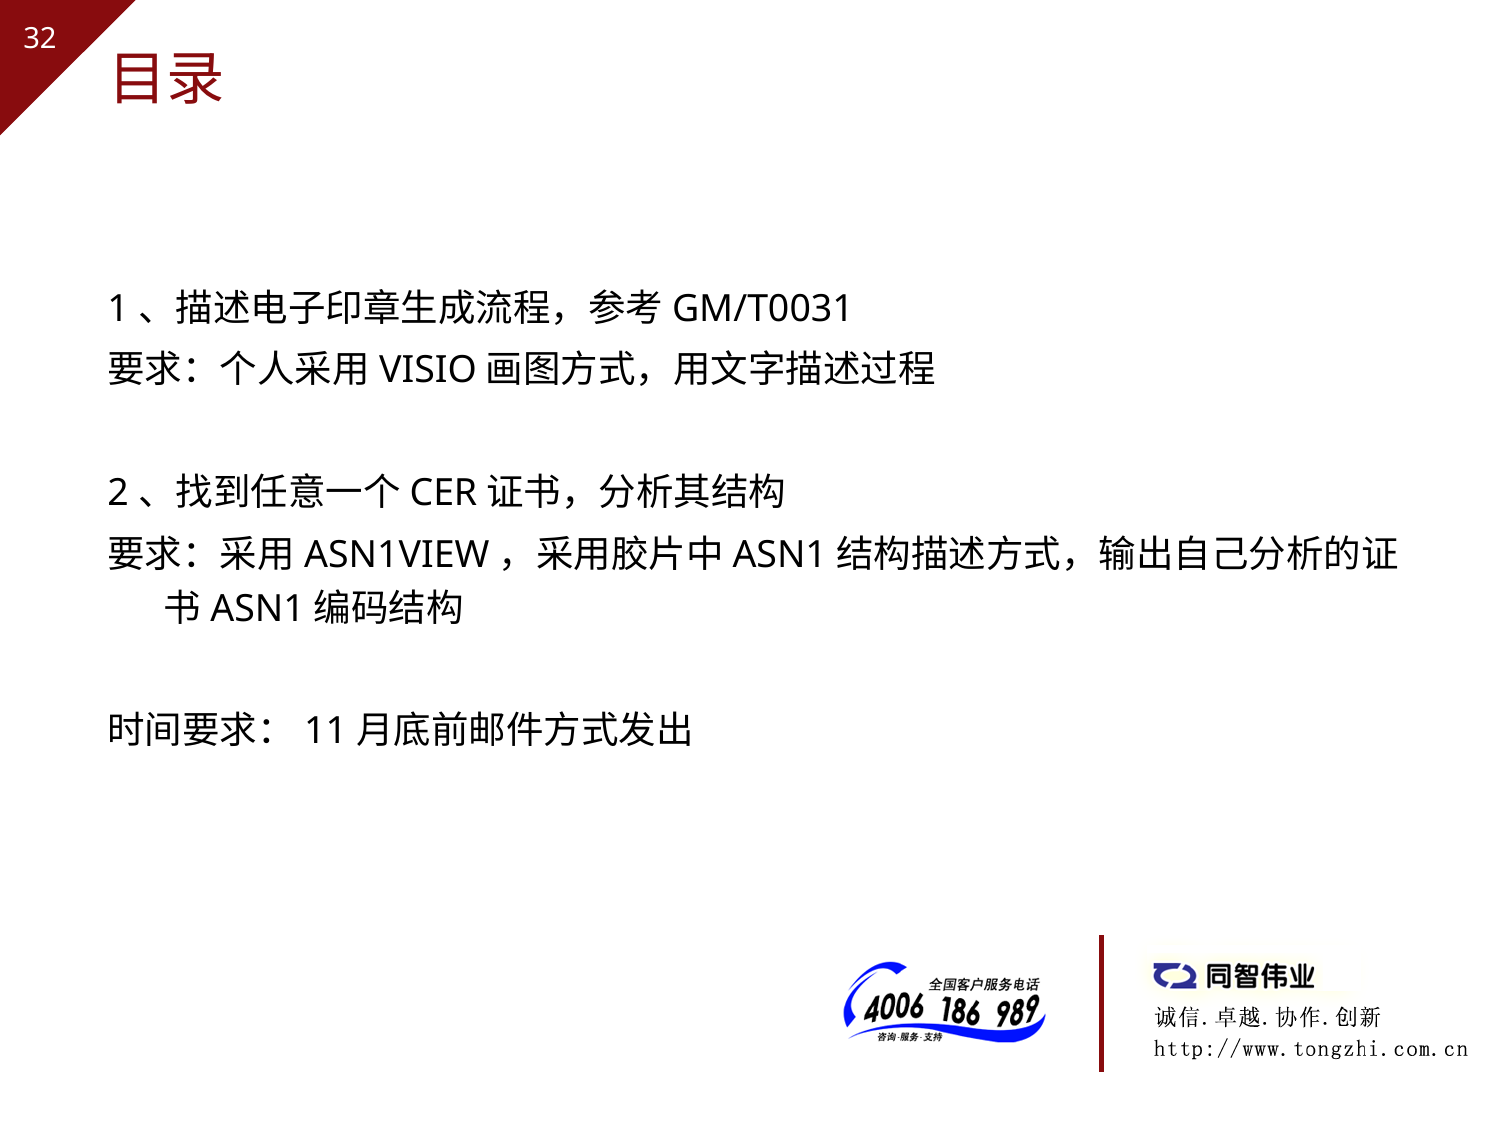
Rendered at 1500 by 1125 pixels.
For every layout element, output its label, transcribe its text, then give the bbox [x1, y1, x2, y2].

list 1、描述电子印章生成流程，参考GM/T0031 要求：个人采用VISIO画图方式，用文字描述过程 2、找到任意一个CER证书，分析其结构 要求：采用ASN1VIEW，采用胶片中ASN1结构描述方式，输出自己分析的证书ASN1编码结构 时间要求：11月底前邮件方式发出 [92, 266, 1424, 894]
picture [785, 925, 1480, 1088]
title 目录 [93, 23, 1067, 130]
